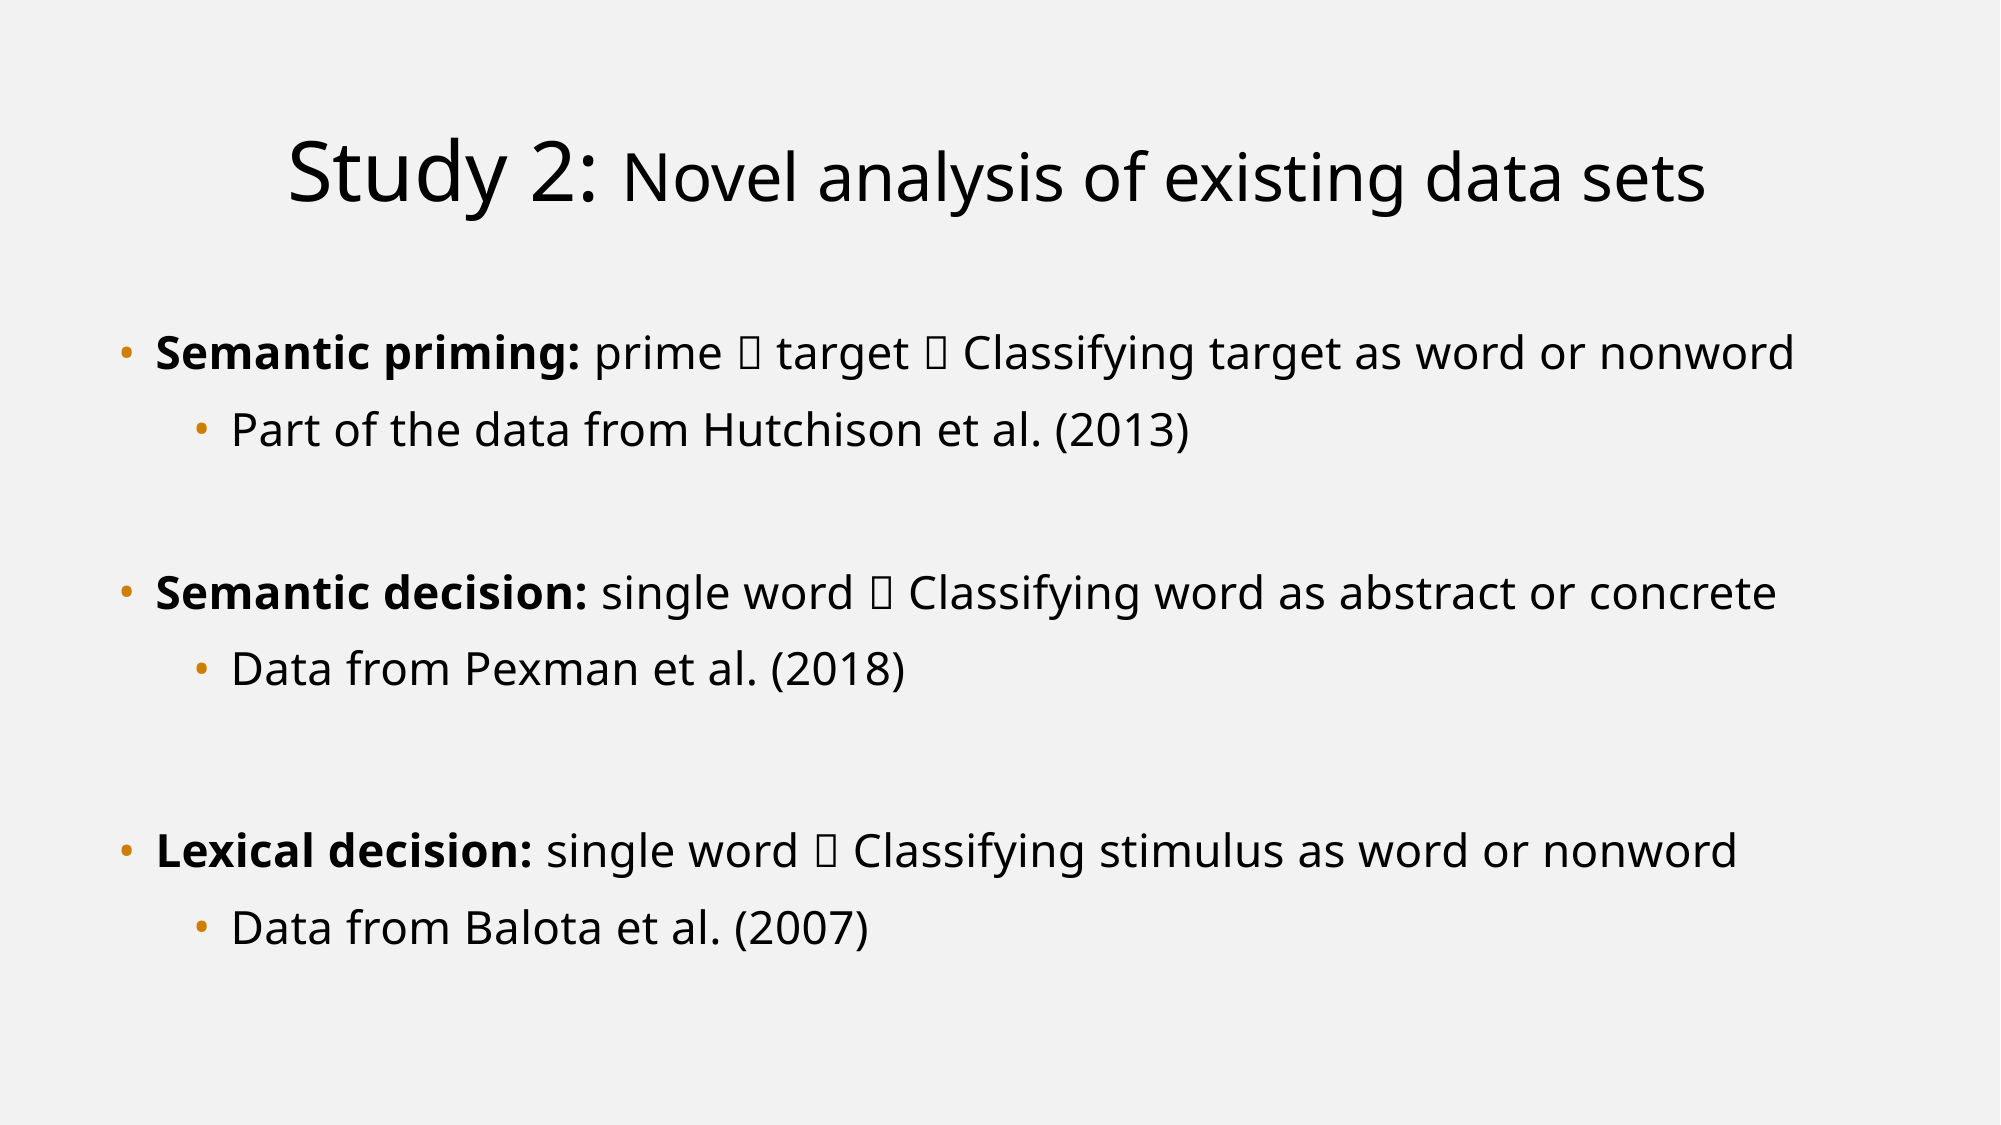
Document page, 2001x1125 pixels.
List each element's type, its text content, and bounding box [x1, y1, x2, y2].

list Semantic priming: prime  target  Classifying target as word or nonword Part of the data from Hutchison et al. (2013) Semantic decision: single word  Classifying word as abstract or concrete Data from Pexman et al. (2018) Lexical decision: single word  Classifying stimulus as word or nonword Data from Balota et al. (2007) [118, 313, 1878, 1007]
title Study 2: Novel analysis of existing data sets [118, 118, 1878, 257]
